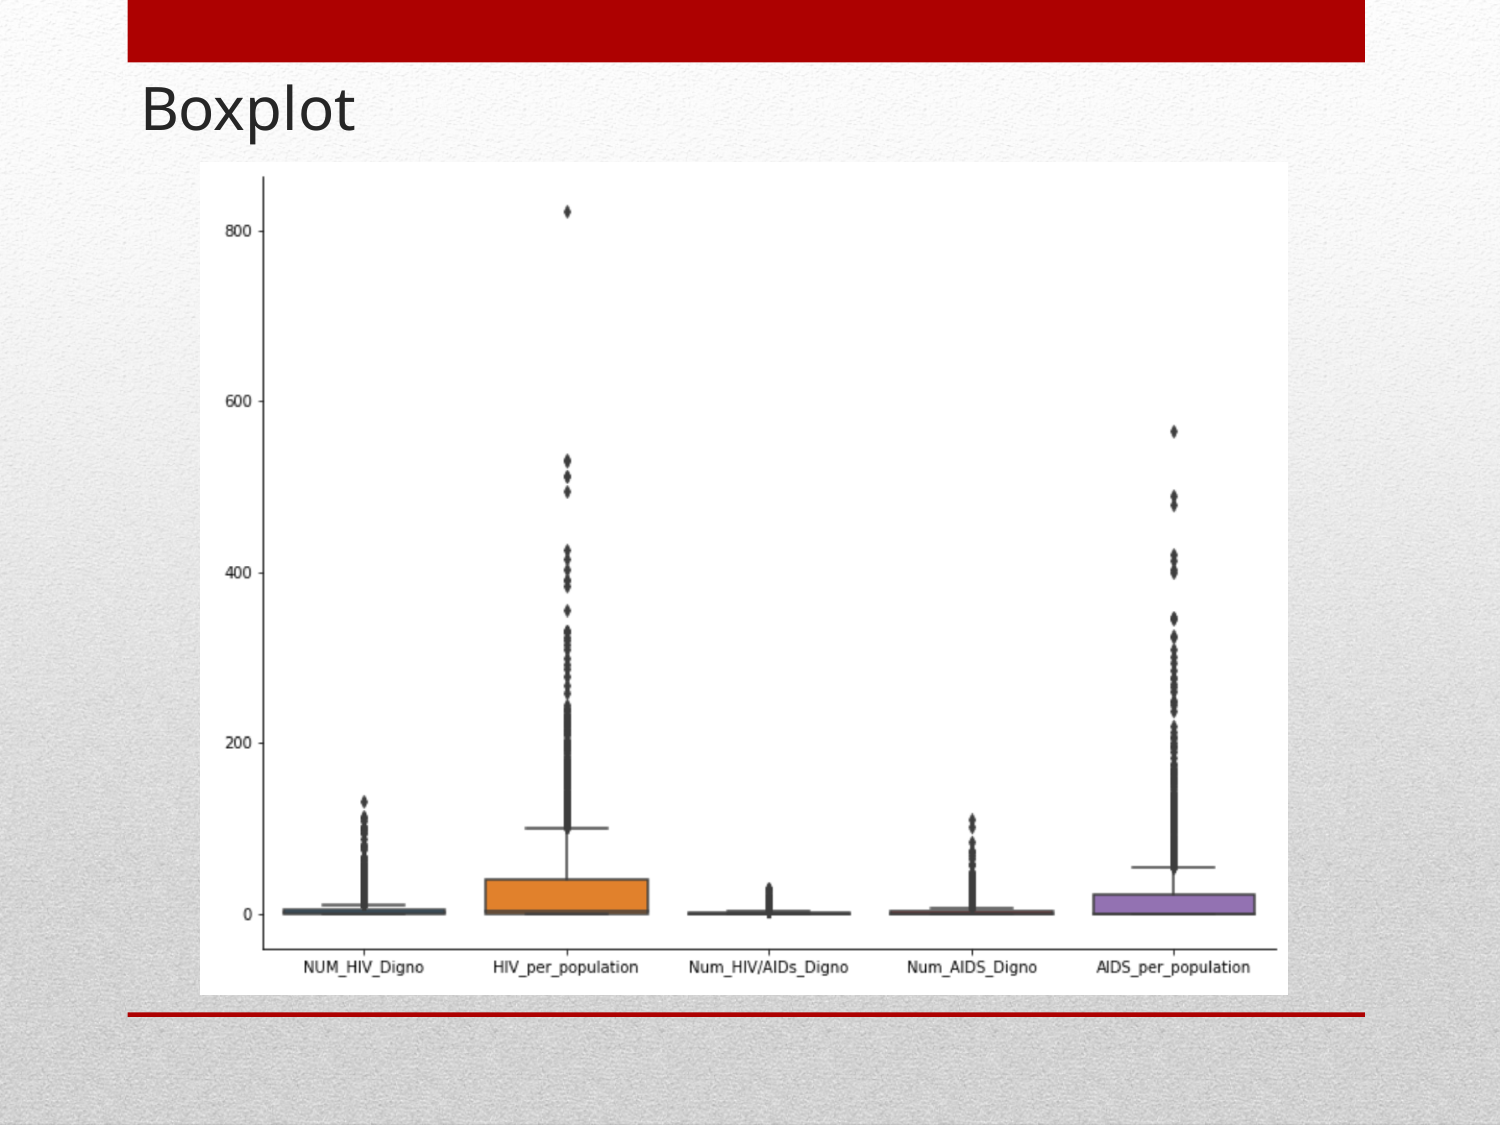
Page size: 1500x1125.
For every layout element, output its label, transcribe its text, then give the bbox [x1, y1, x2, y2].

title Boxplot [125, 62, 1100, 150]
picture [0, 0, 1500, 1125]
